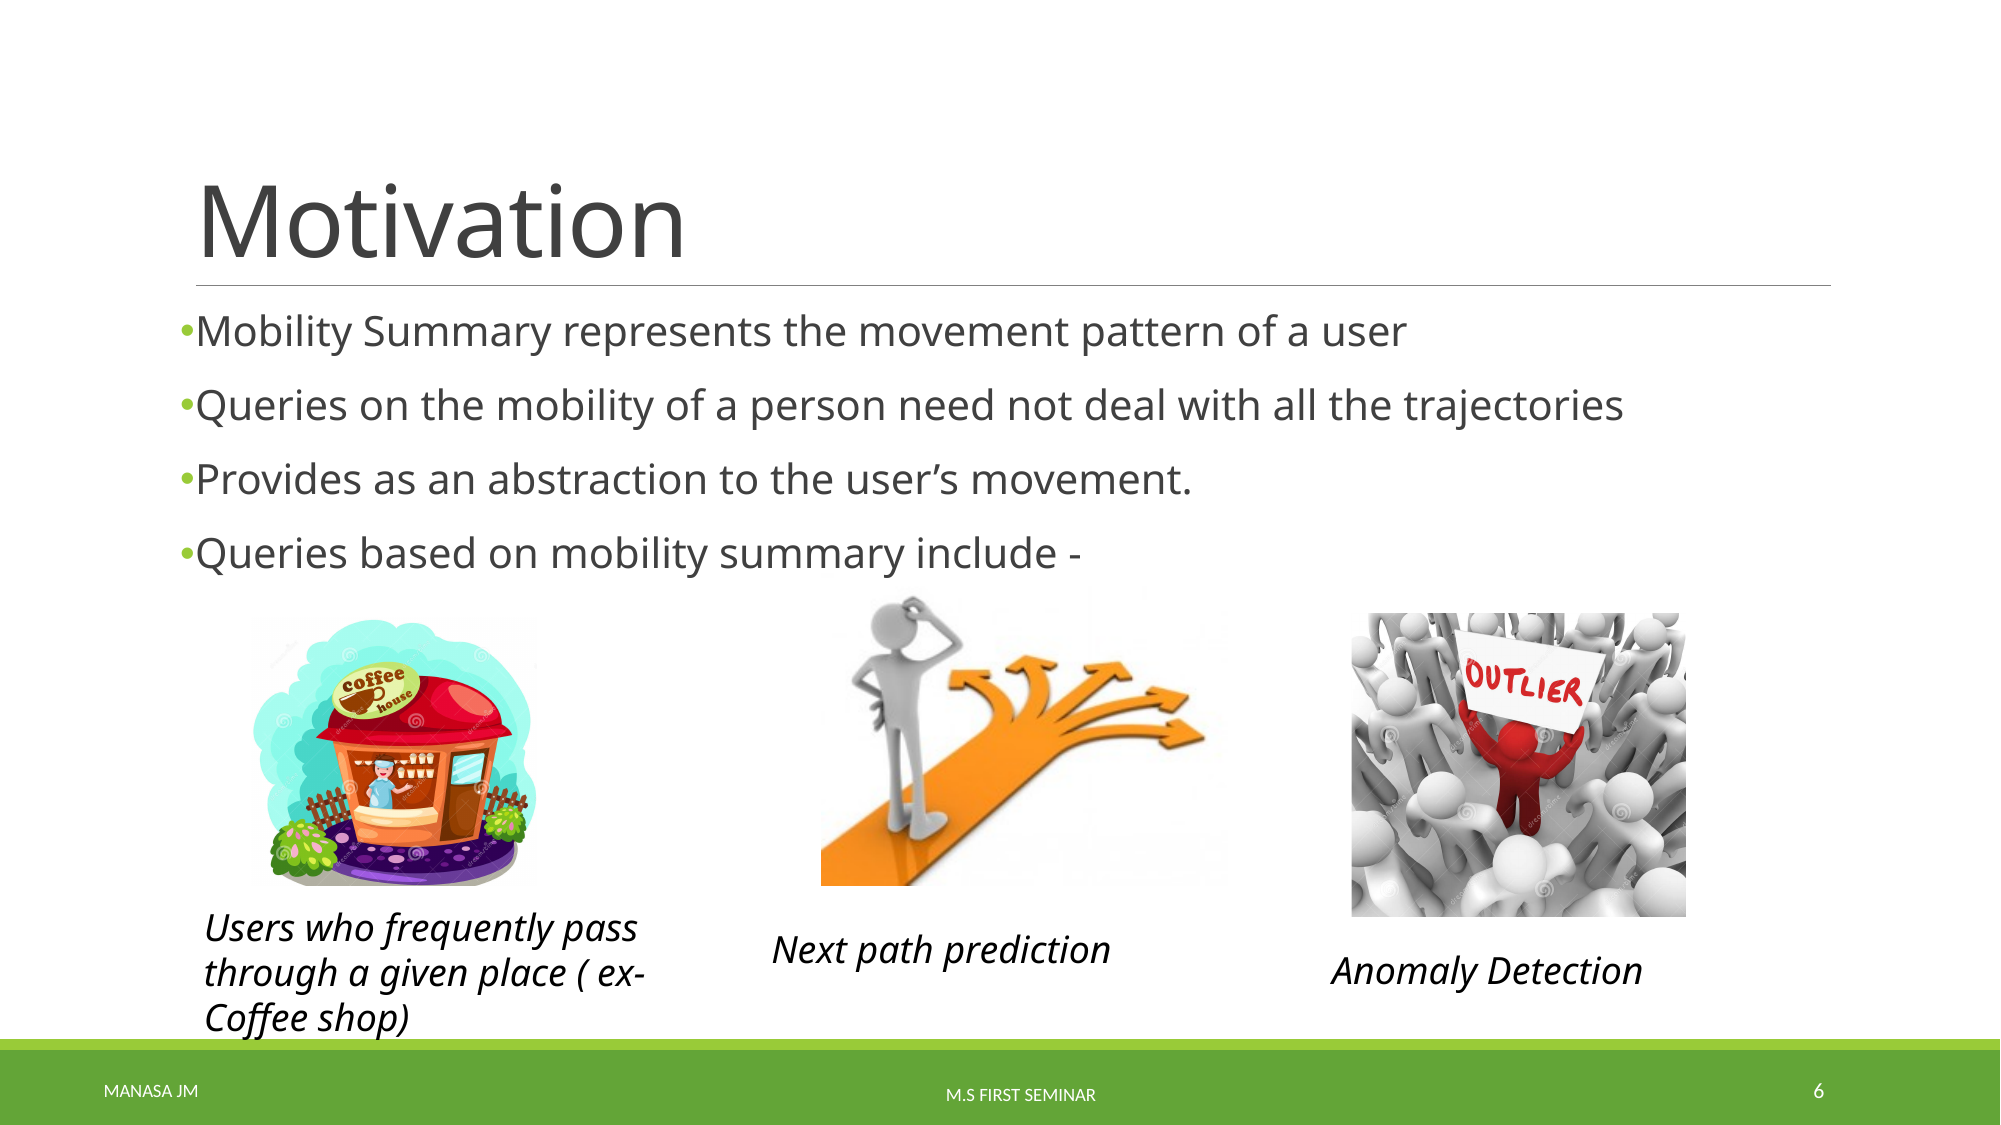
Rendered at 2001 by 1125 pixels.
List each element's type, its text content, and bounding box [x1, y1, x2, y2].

footer Manasa Jm [0, 1059, 303, 1120]
slide_number 6 [1624, 1059, 1840, 1120]
text_box Anomaly Detection [1317, 939, 1871, 1000]
text_box M.S First Seminar [627, 1063, 1419, 1124]
picture [820, 561, 1228, 887]
picture [250, 617, 538, 886]
picture [1351, 612, 1687, 917]
list Mobility Summary represents the movement pattern of a user Queries on the mobility of a person need not deal with all the trajectories Provides as an abstraction to the user’s movement. Queries based on mobility summary include - [180, 302, 1830, 963]
text_box Users who frequently pass through a given place ( ex- Coffee shop) [189, 896, 743, 1046]
text_box Next path prediction [756, 918, 1311, 979]
title Motivation [180, 47, 1830, 285]
